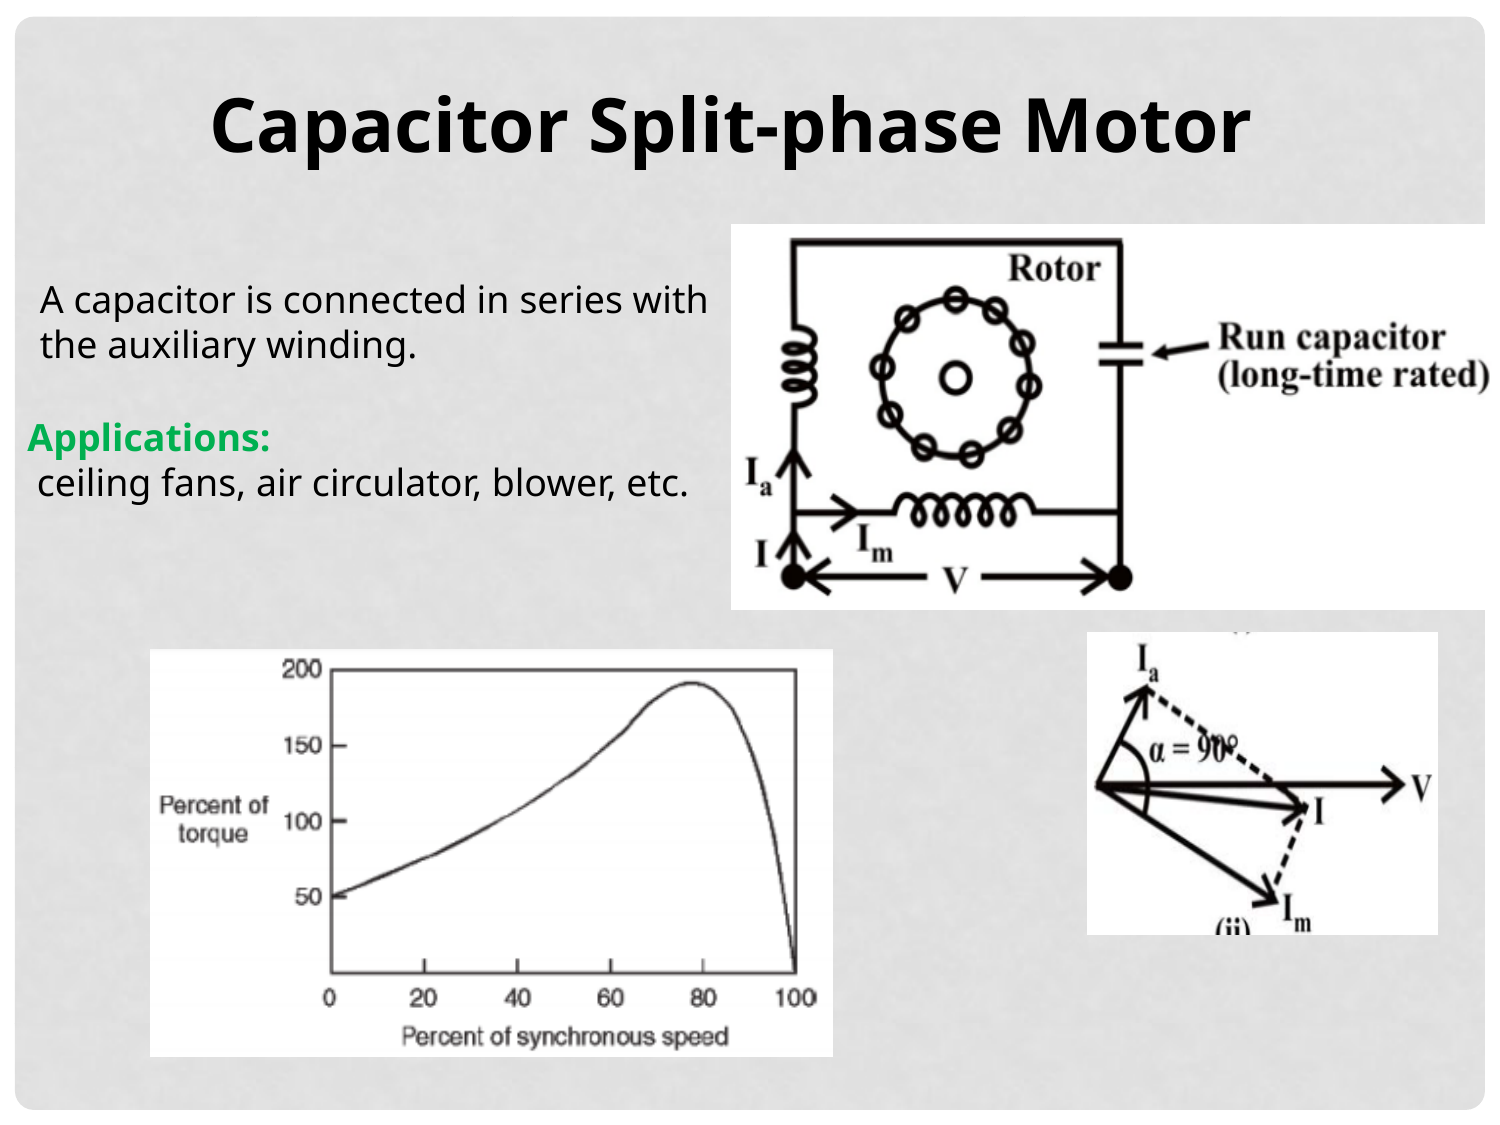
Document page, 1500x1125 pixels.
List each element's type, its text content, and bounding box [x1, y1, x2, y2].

text_box A capacitor is connected in series with the auxiliary winding. [24, 268, 731, 374]
text_box Applications: ceiling fans, air circulator, blower, etc. [12, 406, 731, 512]
picture [149, 649, 833, 1058]
picture [1087, 632, 1438, 935]
picture [731, 224, 1500, 610]
text_box Capacitor Split-phase Motor [194, 24, 1269, 175]
